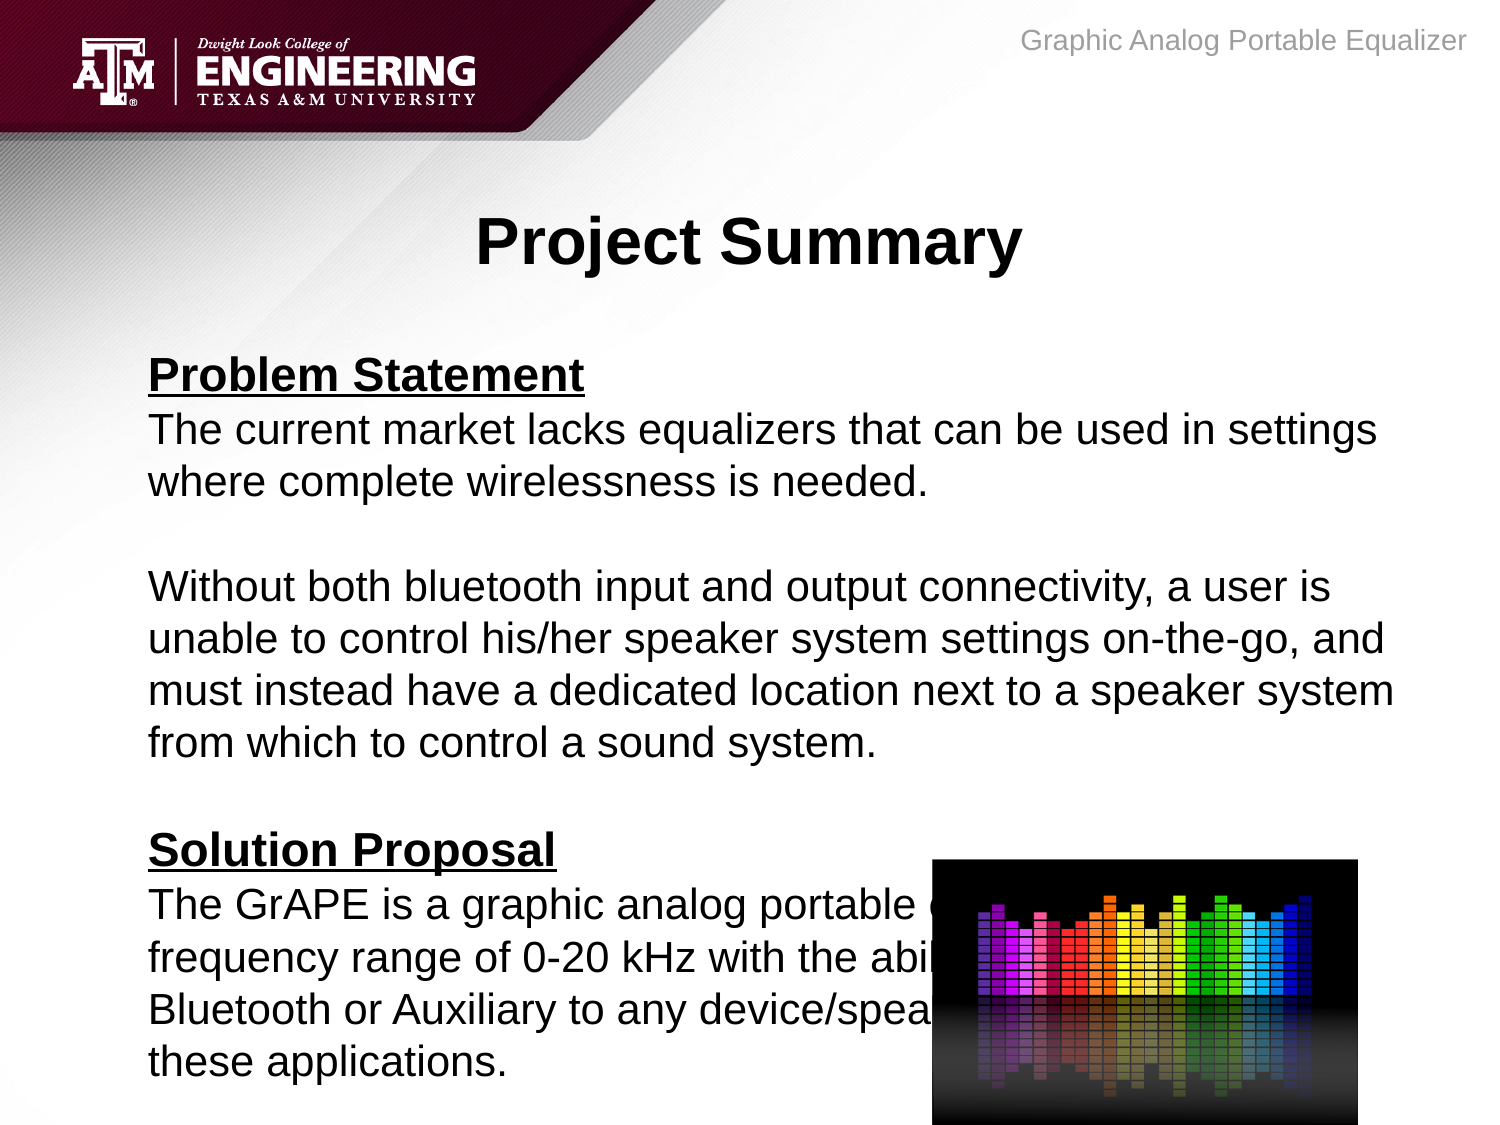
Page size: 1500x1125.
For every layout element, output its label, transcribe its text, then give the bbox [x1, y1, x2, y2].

list Problem Statement The current market lacks equalizers that can be used in settings where complete wirelessness is needed. Without both bluetooth input and output connectivity, a user is unable to control his/her speaker system settings on-the-go, and must instead have a dedicated location next to a speaker system from which to control a sound system. Solution Proposal The GrAPE is a graphic analog portable equalizer for the frequency range of 0-20 kHz with the ability to connect via Bluetooth or Auxiliary to any device/speaker with these applications. [75, 336, 1425, 1097]
picture [0, 0, 1500, 1125]
title Project Summary [75, 172, 1425, 304]
text_box Graphic Analog Portable Equalizer [1005, 6, 1487, 72]
